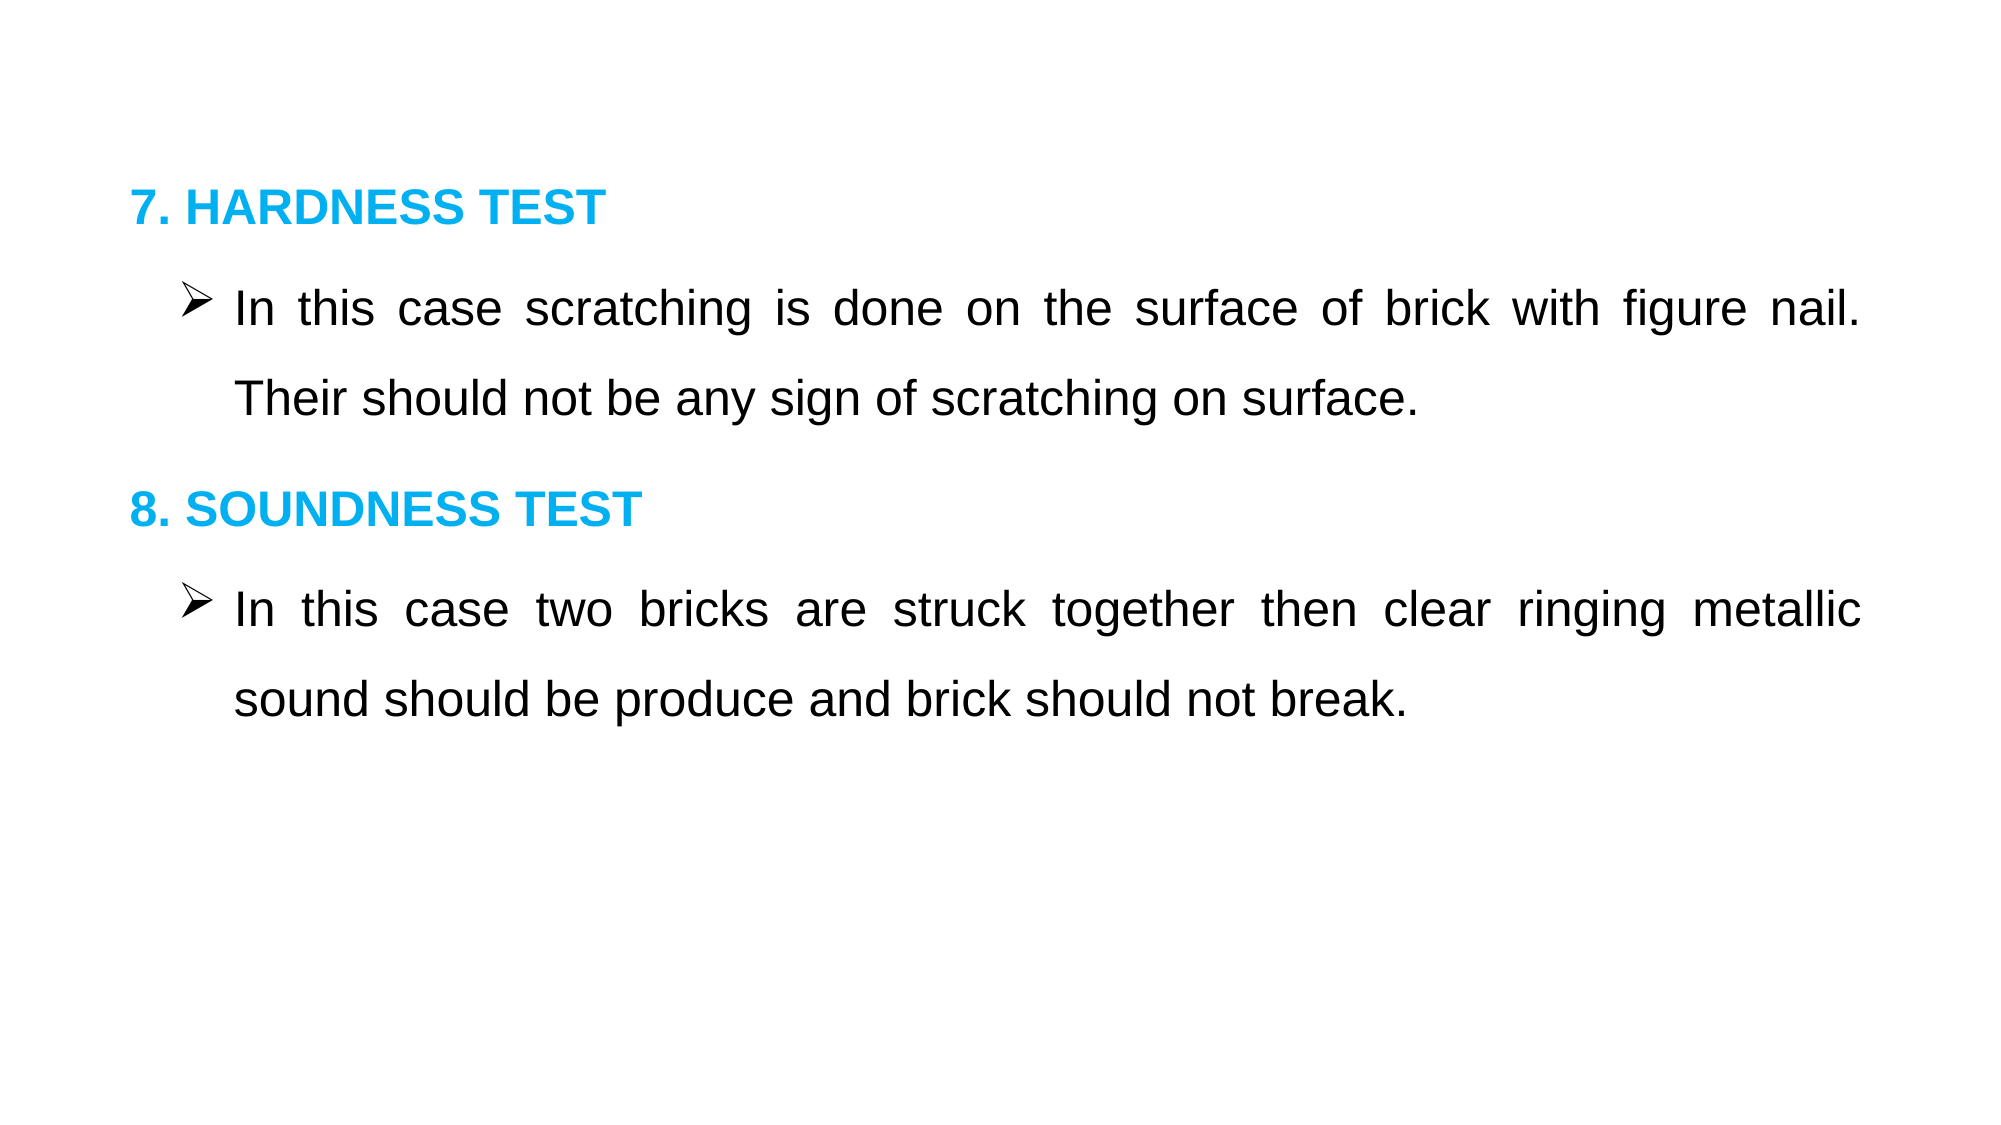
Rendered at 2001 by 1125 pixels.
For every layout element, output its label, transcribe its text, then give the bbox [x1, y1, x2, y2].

list 7. HARDNESS TEST In this case scratching is done on the surface of brick with figure nail. Their should not be any sign of scratching on surface. 8. SOUNDNESS TEST In this case two bricks are struck together then clear ringing metallic sound should be produce and brick should not break. [129, 137, 1863, 1014]
